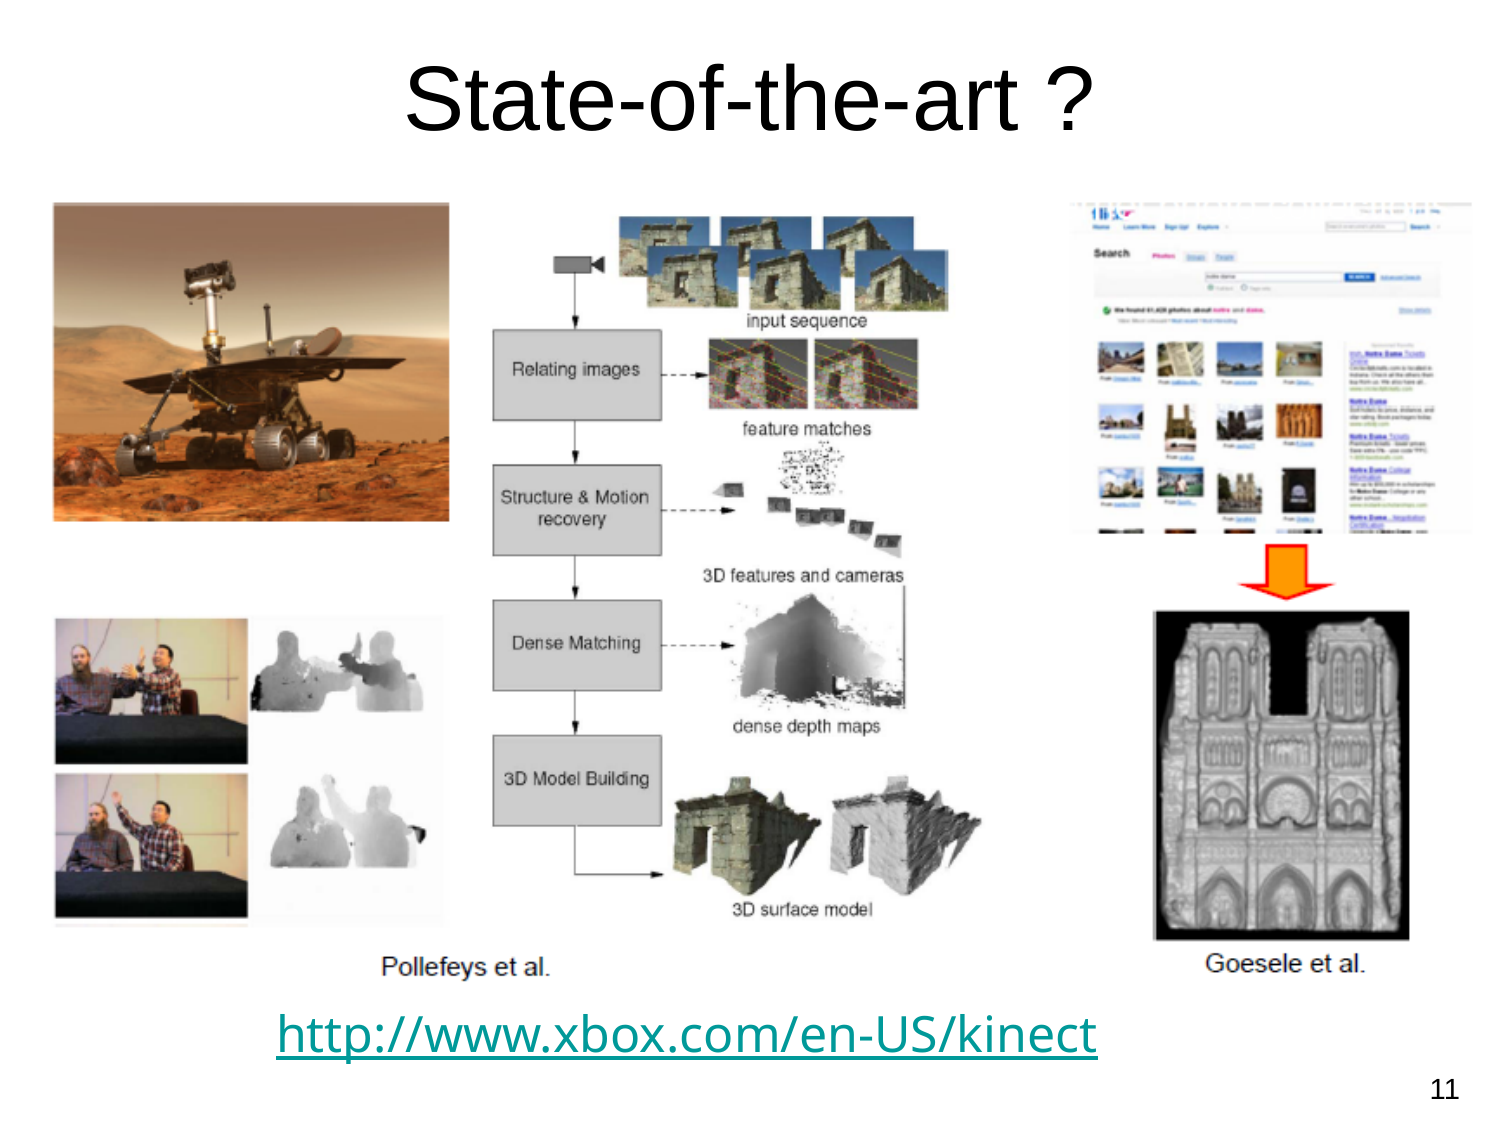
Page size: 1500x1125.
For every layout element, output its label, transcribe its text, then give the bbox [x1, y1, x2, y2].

title State-of-the-art ? [74, 0, 1426, 188]
picture [44, 189, 1479, 991]
text_box http://www.xbox.com/en-US/kinect [261, 998, 1262, 1078]
slide_number 11 [1124, 1062, 1476, 1125]
